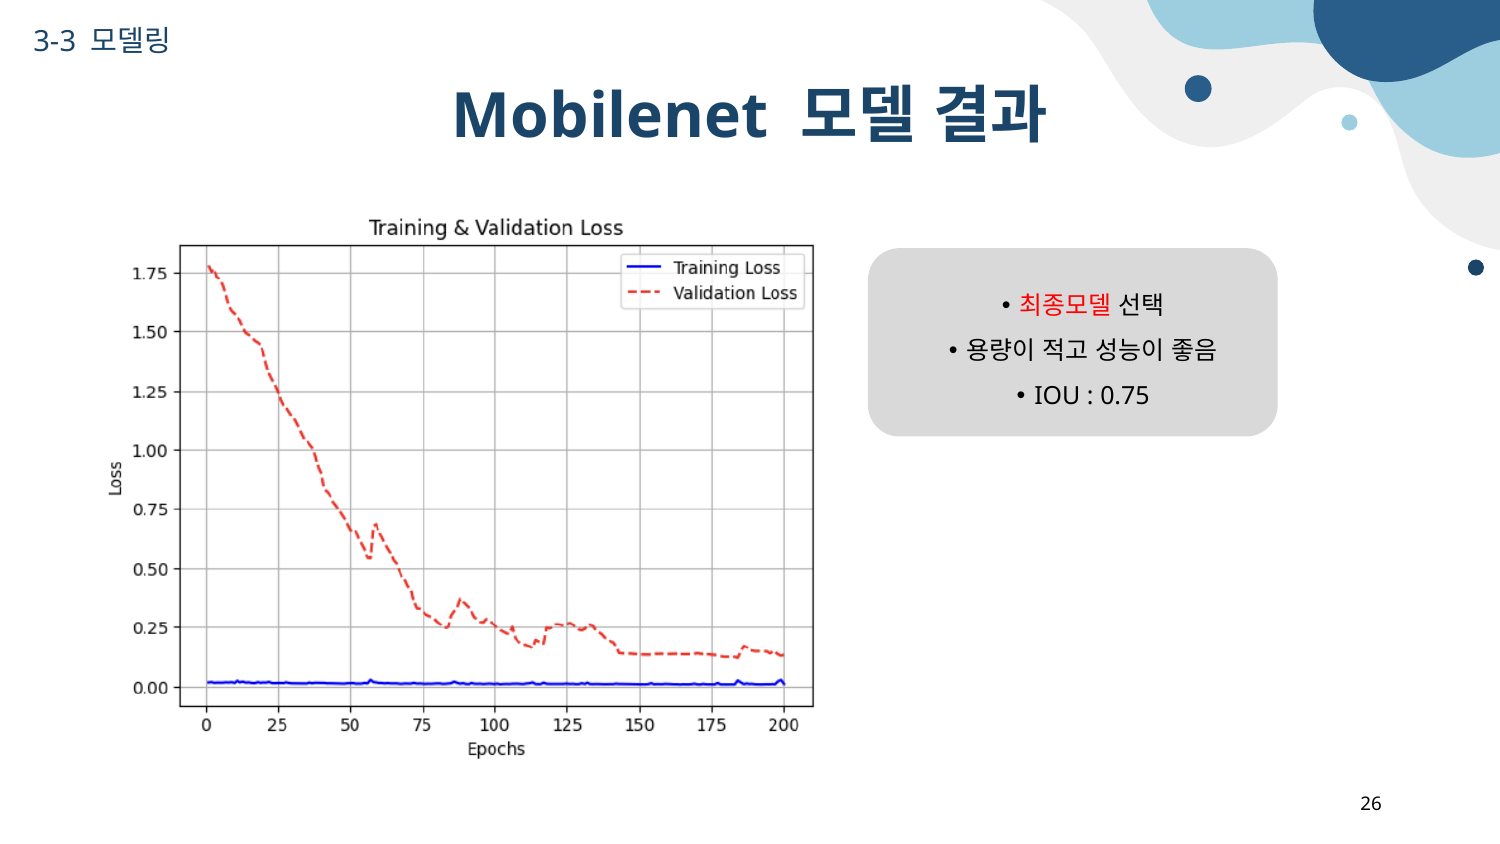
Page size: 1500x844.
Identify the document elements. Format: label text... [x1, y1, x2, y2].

slide_number 26 [1059, 782, 1397, 828]
picture [98, 208, 821, 763]
text_box 최종모델 선택 용량이 적고 성능이 좋음 IOU : 0.75 [867, 248, 1278, 437]
title Mobilenet 모델 결과 [88, 59, 1412, 154]
text_box 3-3 모델링 [18, 15, 422, 65]
